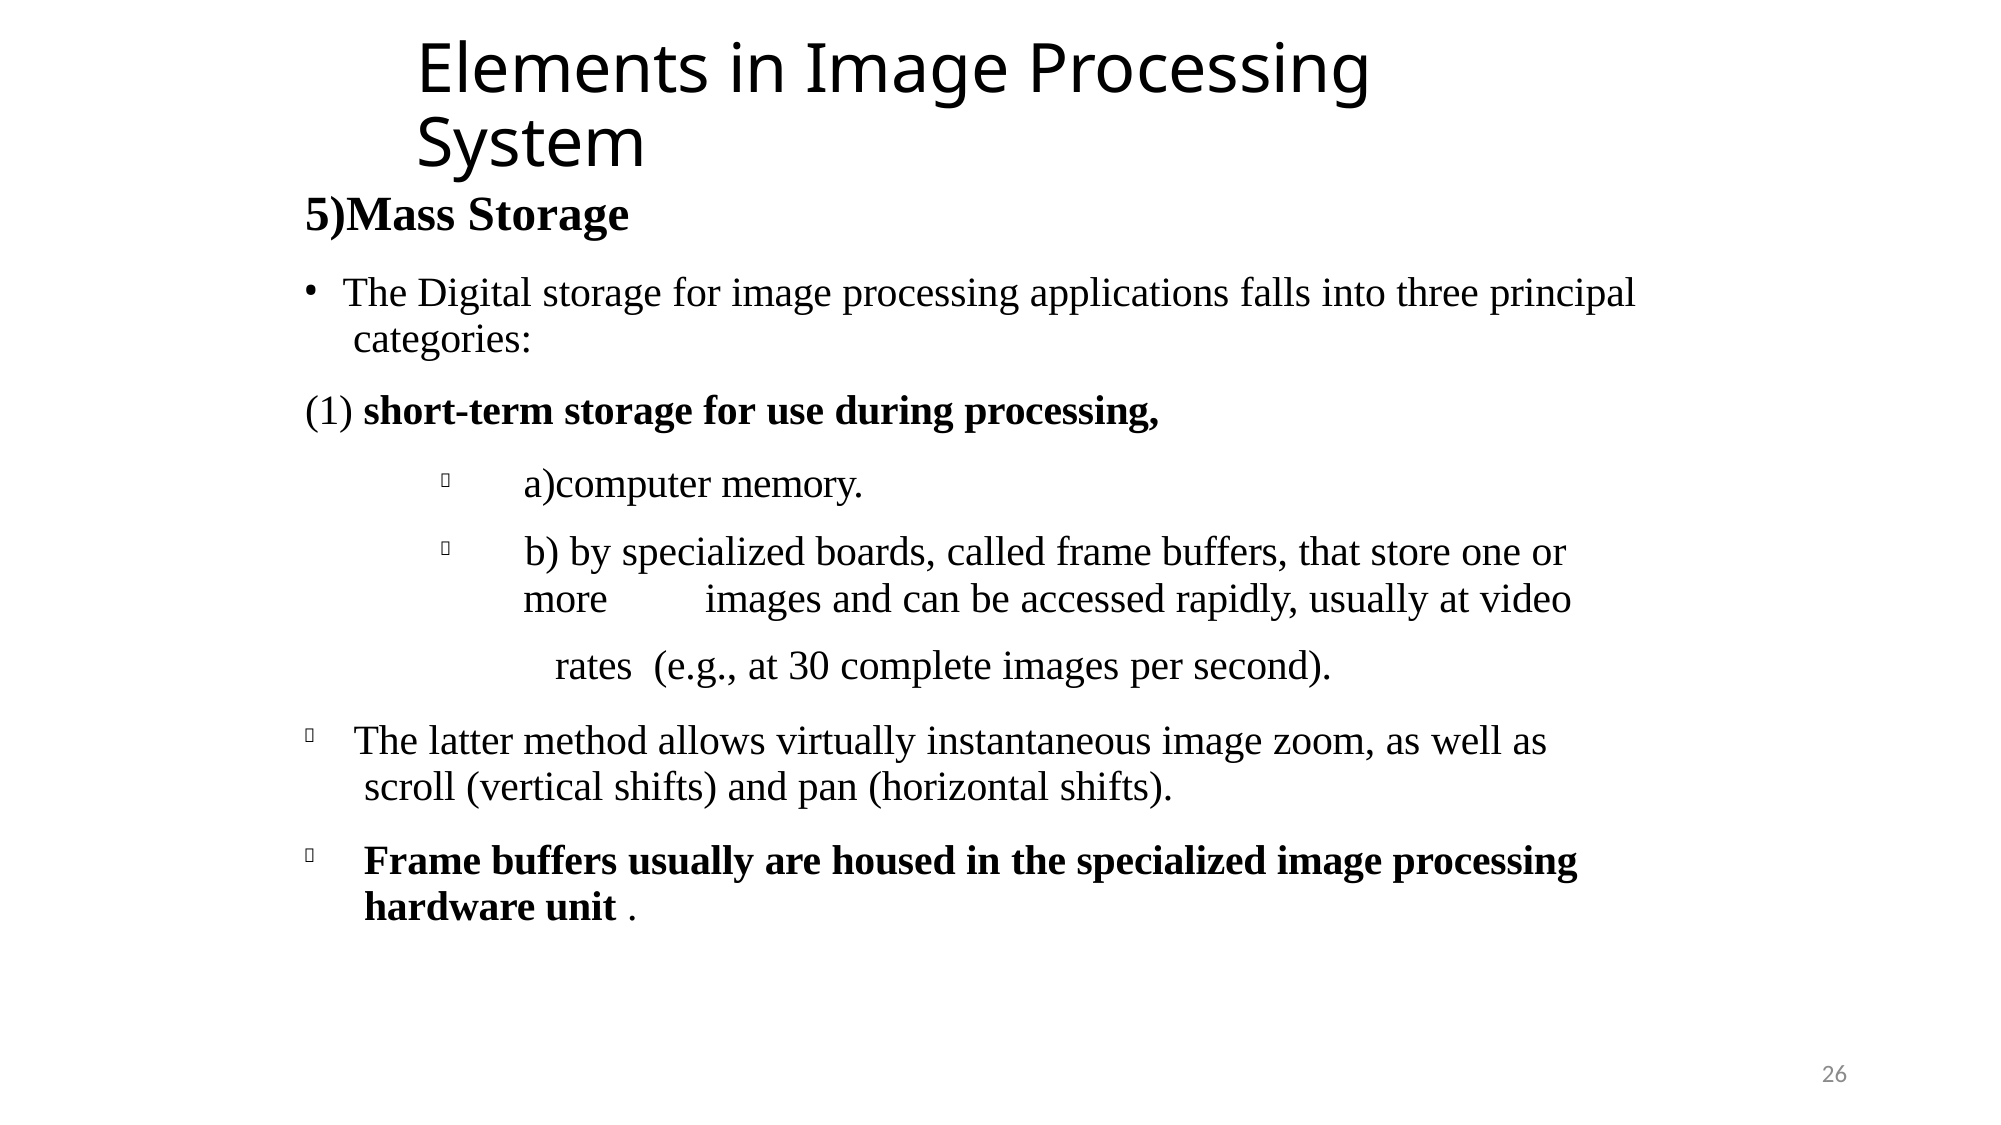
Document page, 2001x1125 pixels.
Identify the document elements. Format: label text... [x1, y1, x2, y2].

text_box  [437, 466, 456, 492]
text_box  [301, 841, 320, 867]
slide_number 26 [1412, 1042, 1863, 1103]
title Elements in Image Processing System [414, 11, 1583, 202]
text_box  [301, 722, 320, 747]
text_box b) by specialize [522, 522, 782, 550]
text_box  [437, 534, 456, 560]
text_box more images and can be accessed rapidly, usually at video rates (e.g., at 30 complete images per second). [521, 550, 1592, 688]
text_box a)computer memory. [521, 454, 871, 507]
text_box The latter method allows virtually instantaneous image zoom, as well as scroll (vertical shifts) and pan (horizontal shifts). Frame buffers usually are housed in the specialized image processing hardware unit . [351, 709, 1587, 929]
text_box d boards, called frame buffers, that store one or [782, 522, 1573, 550]
text_box 5)Mass Storage The Digital storage for image processing applications falls into three principal categories: (1) short-term storage for use during processing, [303, 151, 1645, 433]
